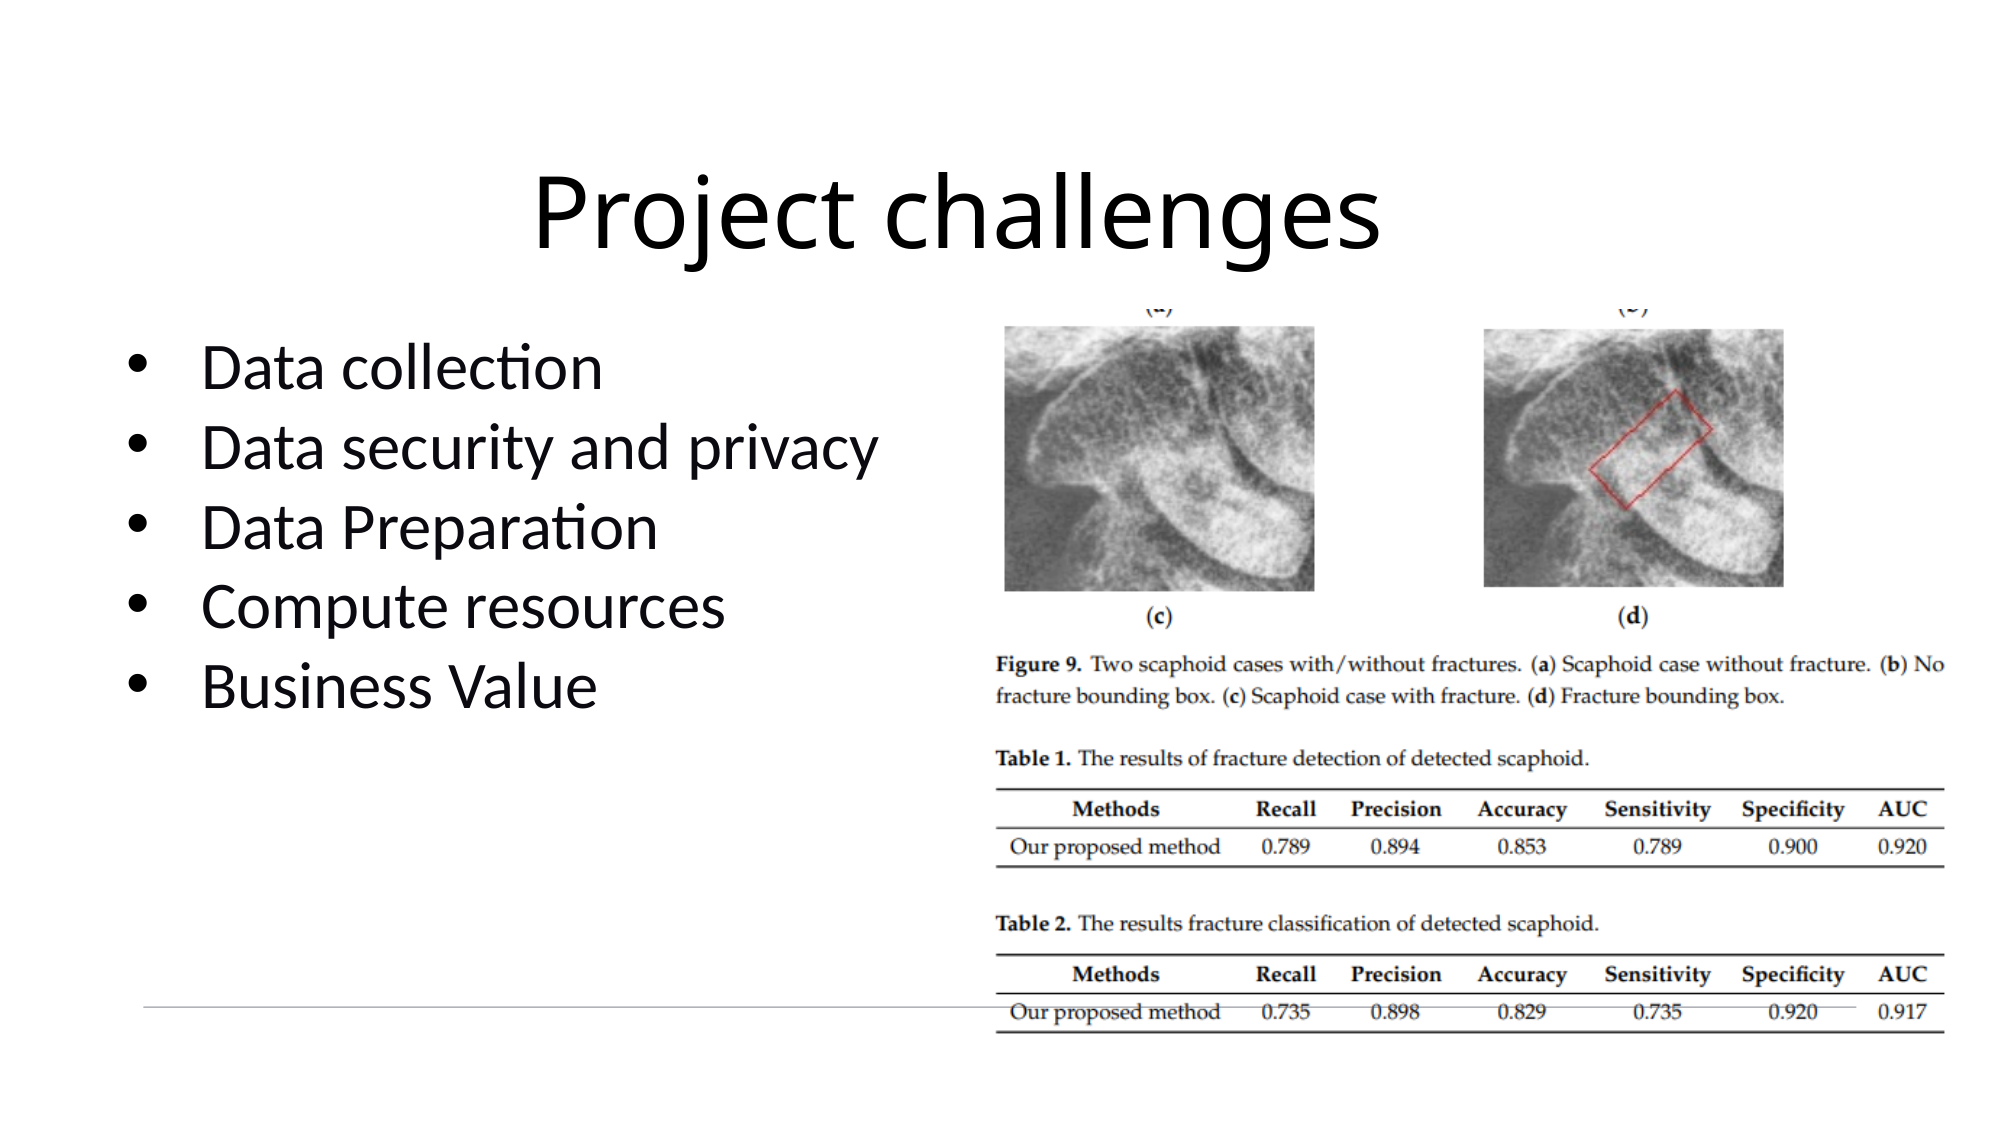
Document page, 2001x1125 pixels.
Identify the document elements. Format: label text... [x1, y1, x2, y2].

text_box Data collection Data security and privacy Data Preparation Compute resources Business Value [111, 315, 964, 730]
title Project challenges [94, 148, 1820, 278]
picture [969, 309, 1962, 1051]
